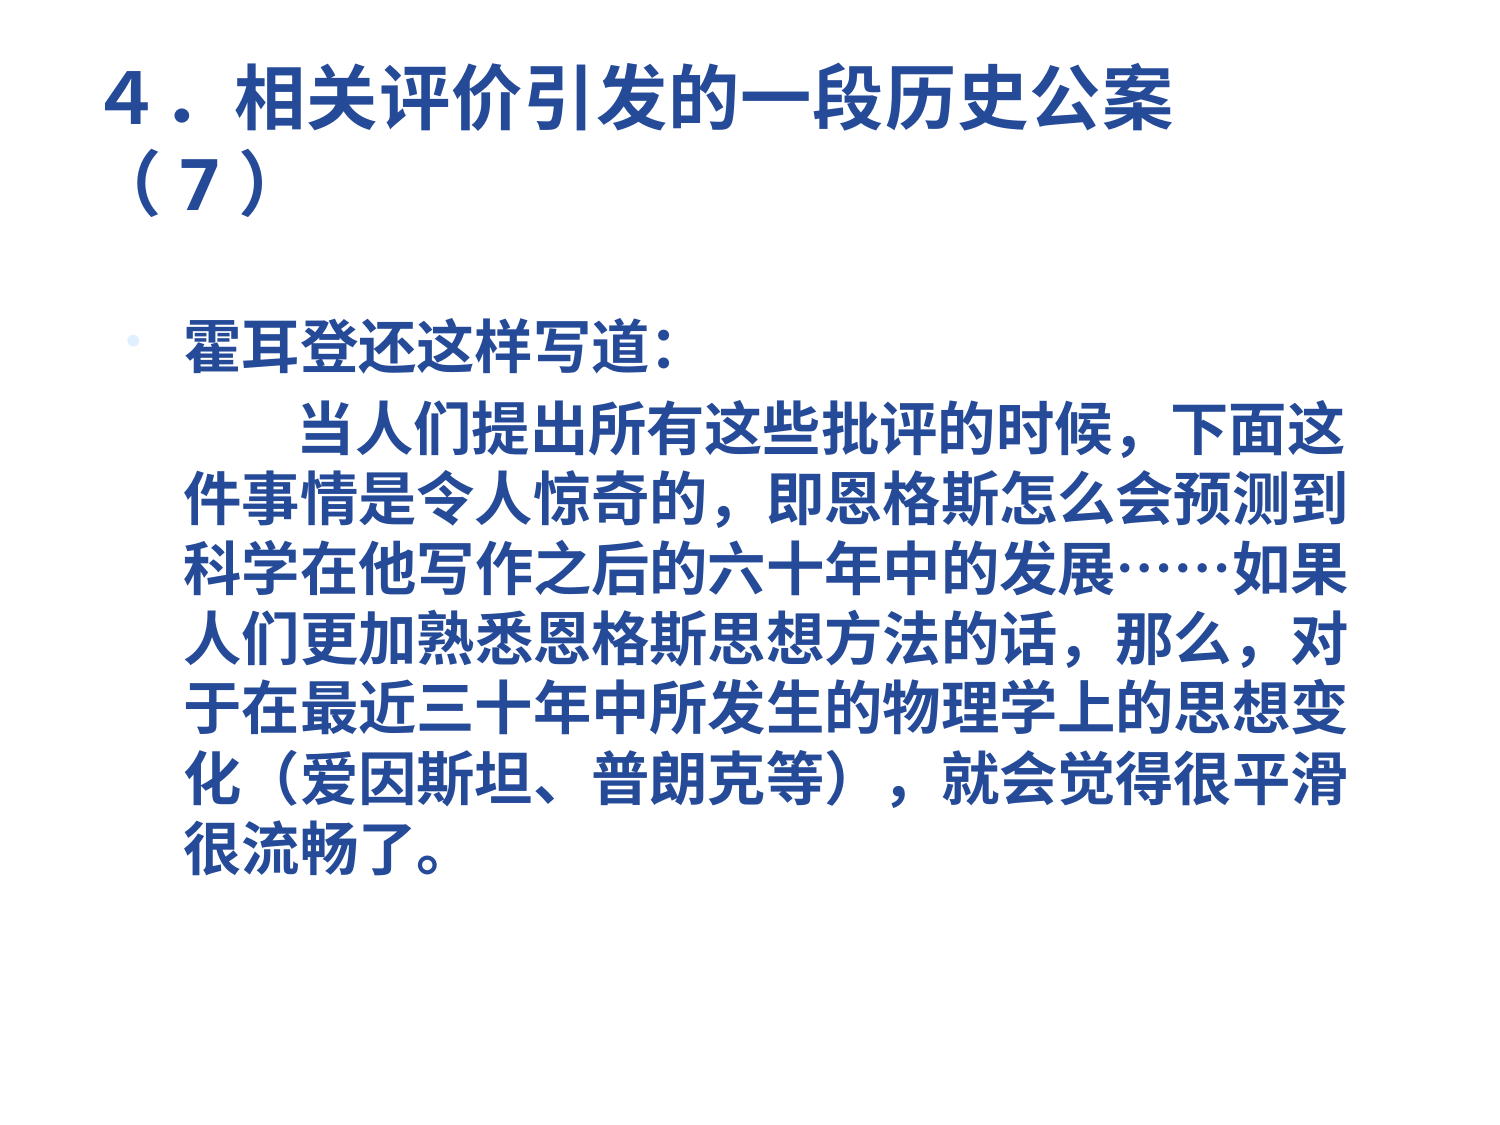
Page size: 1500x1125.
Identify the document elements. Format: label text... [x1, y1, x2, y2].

list 霍耳登还这样写道： 当人们提出所有这些批评的时候，下面这件事情是令人惊奇的，即恩格斯怎么会预测到科学在他写作之后的六十年中的发展……如果人们更加熟悉恩格斯思想方法的话，那么，对于在最近三十年中所发生的物理学上的思想变化（爱因斯坦、普朗克等），就会觉得很平滑很流畅了。 [112, 302, 1388, 917]
title ４．相关评价引发的一段历史公案（7） [75, 45, 1351, 233]
